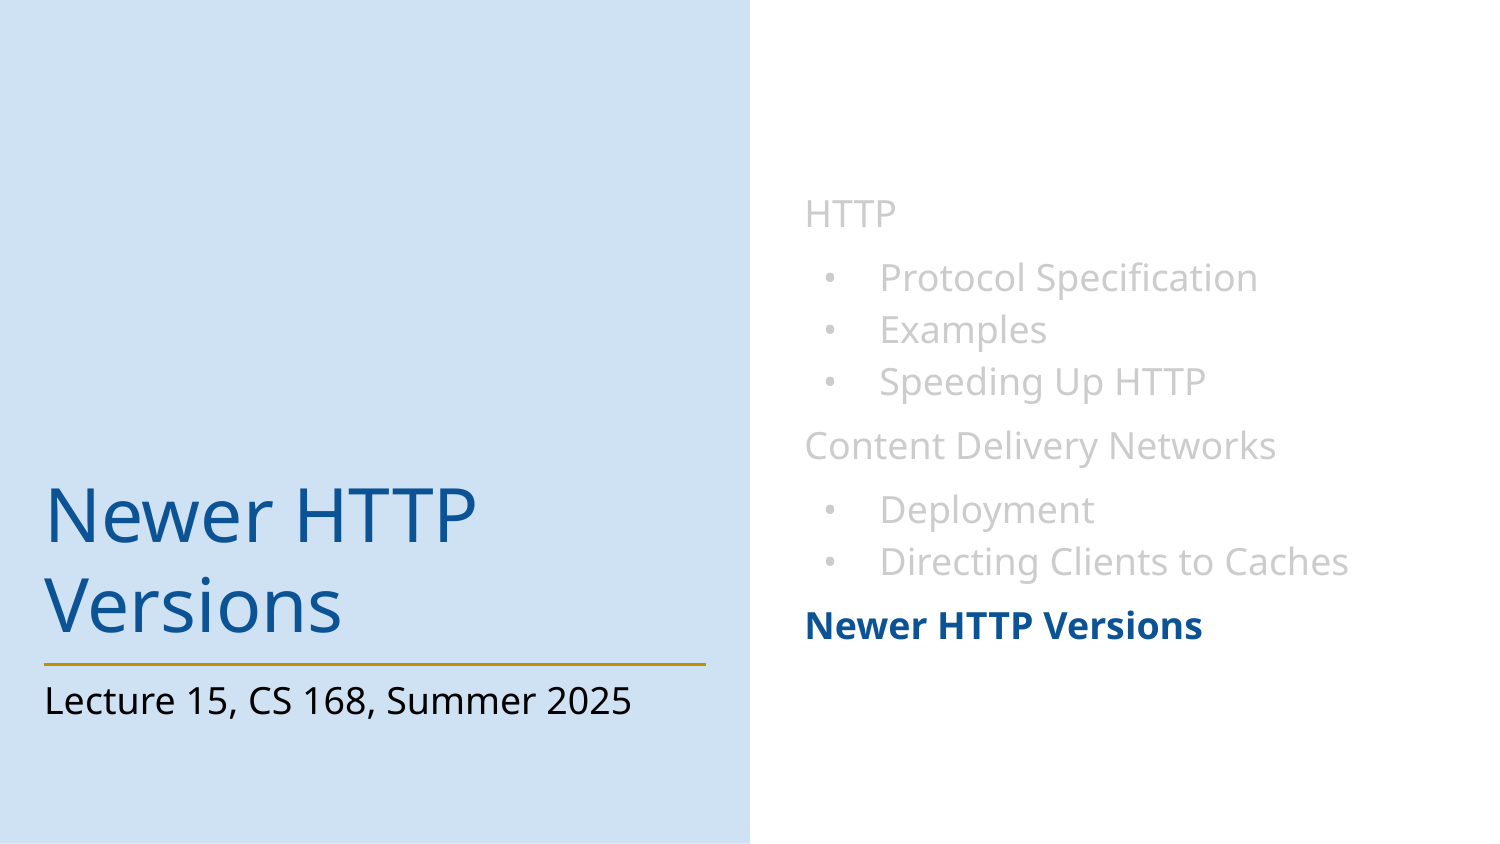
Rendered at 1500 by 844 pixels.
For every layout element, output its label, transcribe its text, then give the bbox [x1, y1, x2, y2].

subtitle Lecture 15, CS 168, Summer 2025 [29, 667, 712, 732]
list HTTP Protocol Specification Examples Speeding Up HTTP Content Delivery Networks Deployment Directing Clients to Caches Newer HTTP Versions [789, 65, 1452, 765]
title Newer HTTP Versions [29, 328, 692, 663]
